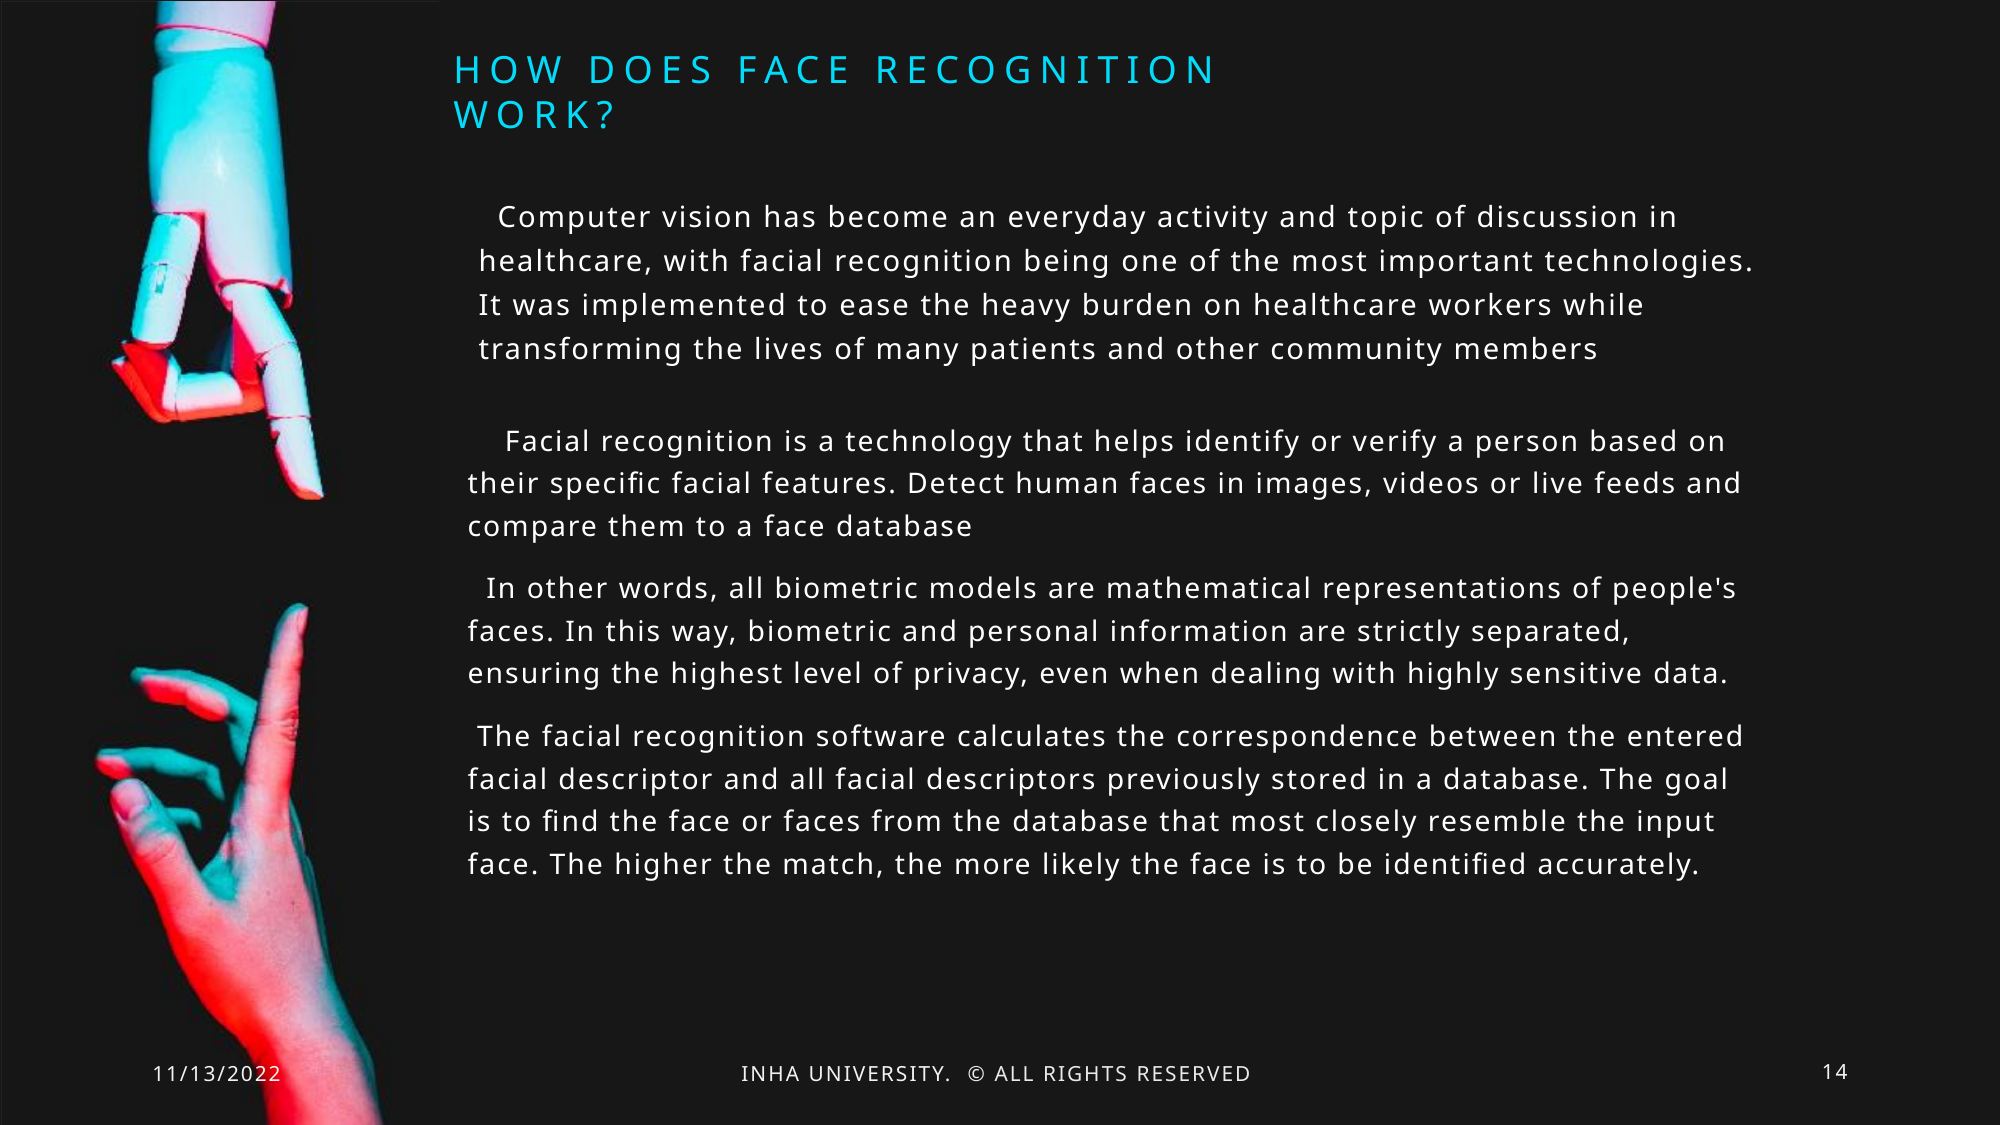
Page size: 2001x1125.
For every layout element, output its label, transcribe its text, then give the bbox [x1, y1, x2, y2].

footer INHA university. © all rights reserved [662, 1042, 1338, 1103]
list Computer vision has become an everyday activity and topic of discussion in healthcare, with facial recognition being one of the most important technologies. It was implemented to ease the heavy burden on healthcare workers while transforming the lives of many patients and other community members [463, 182, 1789, 375]
title How does face recognition work? [439, 52, 1289, 130]
slide_number 14 [1412, 1042, 1863, 1103]
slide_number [137, 1042, 588, 1103]
text_box Facial recognition is a technology that helps identify or verify a person based on their specific facial features. Detect human faces in images, videos or live feeds and compare them to a face database In other words, all biometric models are mathematical representations of people's faces. In this way, biometric and personal information are strictly separated, ensuring the highest level of privacy, even when dealing with highly sensitive data. The facial recognition software calculates the correspondence between the entered facial descriptor and all facial descriptors previously stored in a database. The goal is to find the face or faces from the database that most closely resemble the input face. The higher the match, the more likely the face is to be identified accurately. [452, 406, 1779, 959]
picture [0, 2, 782, 1125]
